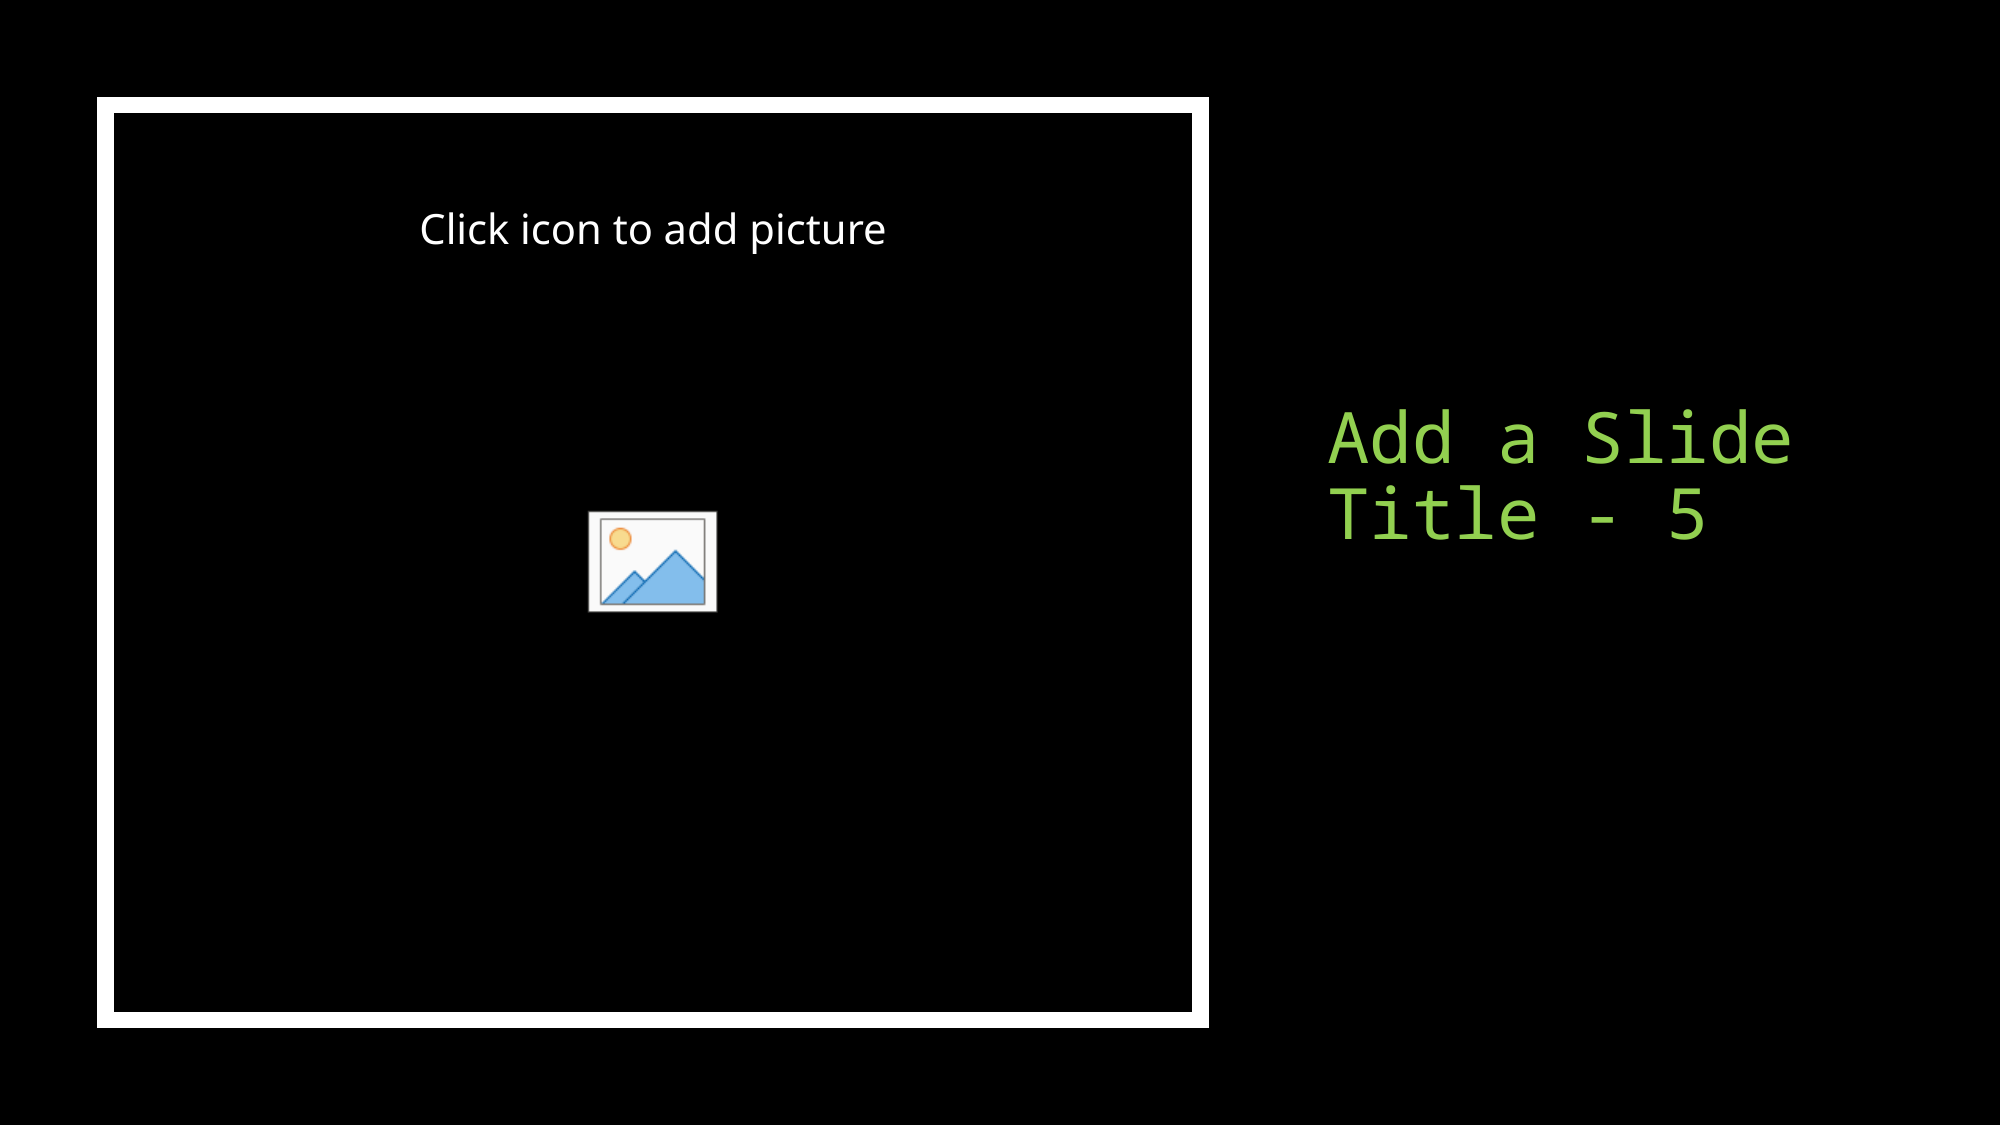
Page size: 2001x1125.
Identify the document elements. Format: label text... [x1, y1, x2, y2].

picture [128, 127, 1179, 998]
title Add a Slide Title - 5 [1312, 262, 1825, 563]
